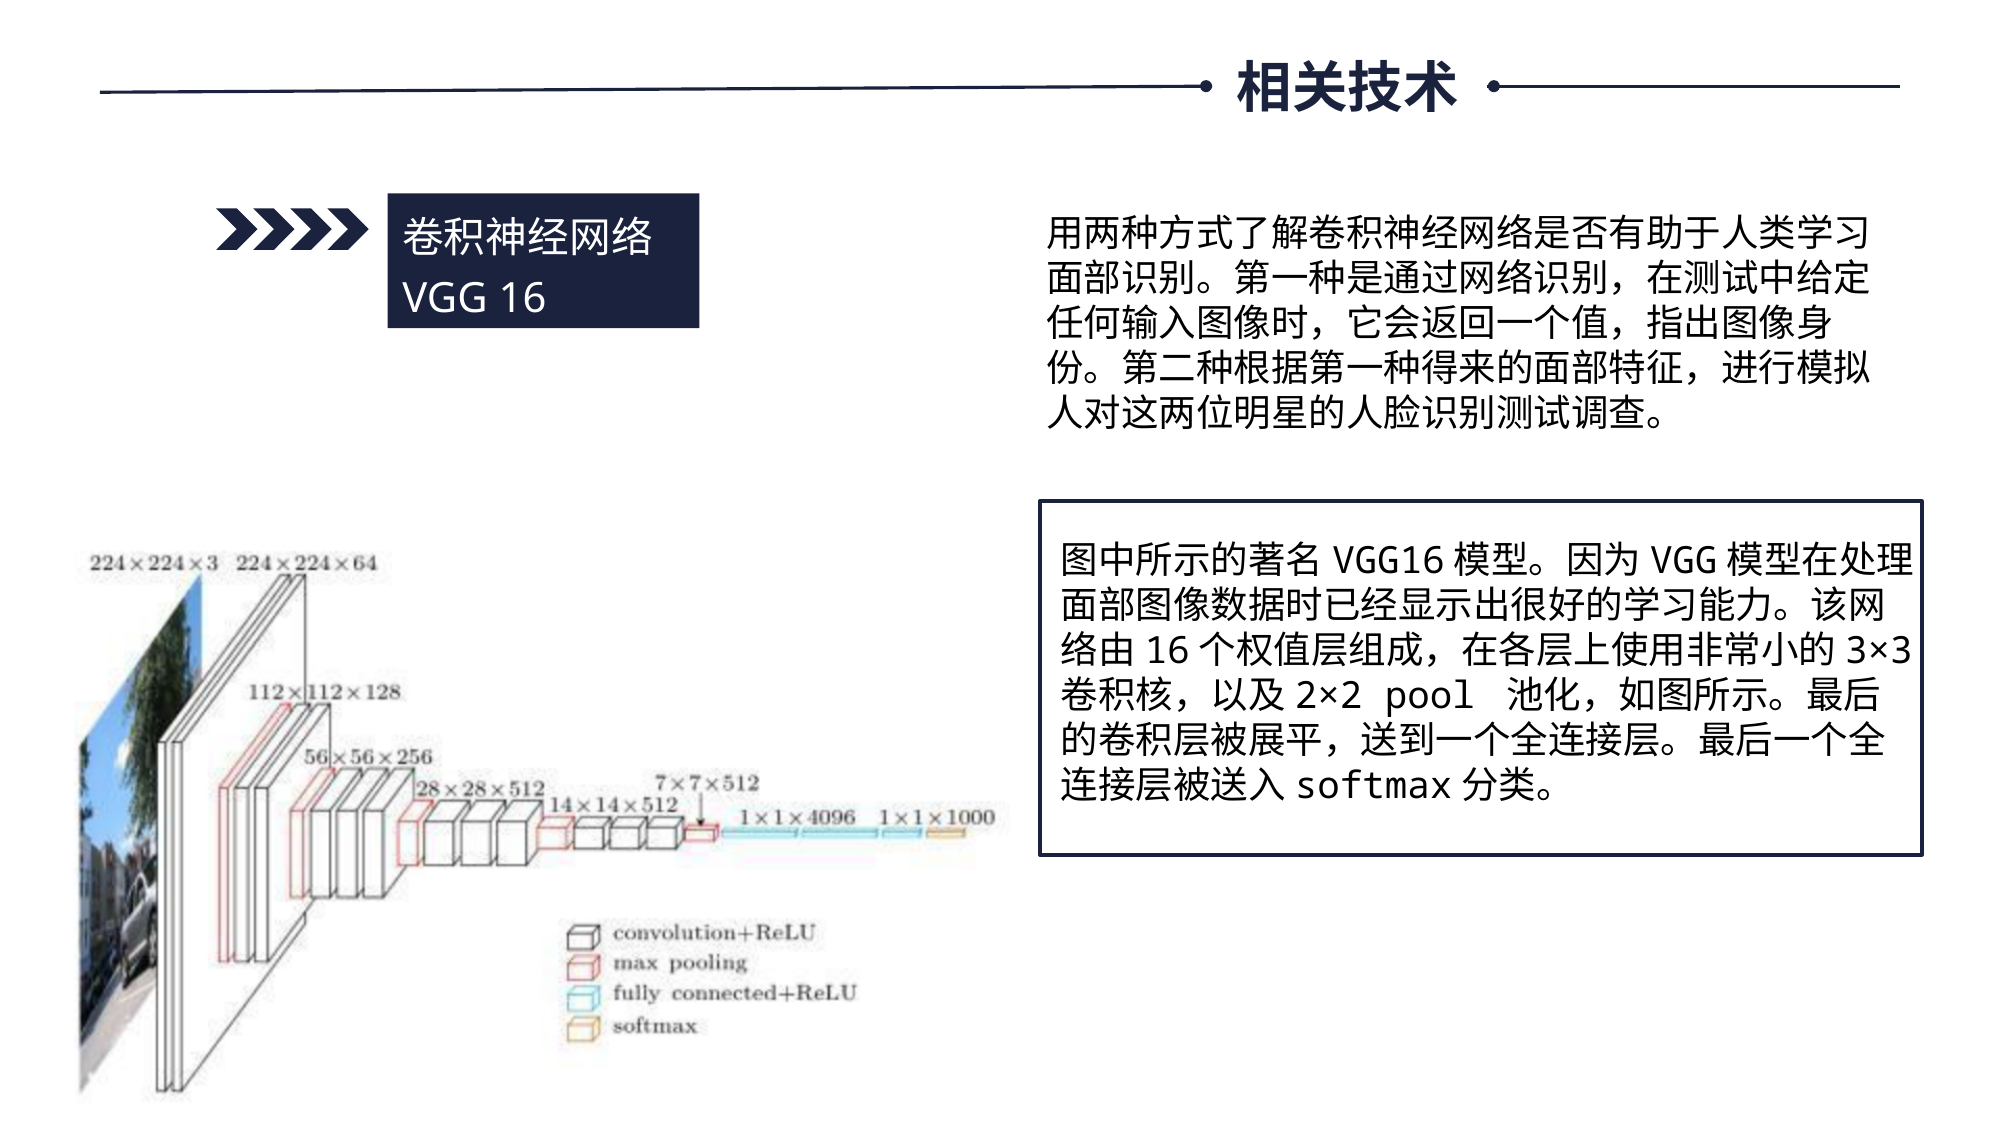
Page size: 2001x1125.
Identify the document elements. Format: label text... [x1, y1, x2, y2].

text_box [216, 208, 258, 250]
text_box [290, 208, 332, 250]
text_box [327, 208, 369, 250]
text_box 卷积神经网络 VGG 16 [387, 193, 700, 329]
text_box 用两种方式了解卷积神经网络是否有助于人类学习面部识别。第一种是通过网络识别，在测试中给定任何输入图像时，它会返回一个值，指出图像身份。第二种根据第一种得来的面部特征，进行模拟人对这两位明星的人脸识别测试调查。 [1031, 201, 1916, 442]
text_box 相关技术 [1221, 44, 1474, 127]
picture [12, 522, 1028, 1125]
text_box [1038, 499, 1924, 857]
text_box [1487, 79, 1901, 93]
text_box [99, 79, 1213, 93]
text_box [253, 208, 295, 250]
text_box 图中所示的著名VGG16模型。因为VGG模型在处理面部图像数据时已经显示出很好的学习能力。该网络由16个权值层组成，在各层上使用非常小的3×3卷积核，以及2×2 pool 池化，如图所示。最后的卷积层被展平，送到一个全连接层。最后一个全连接层被送入softmax分类。 [1045, 529, 1930, 884]
